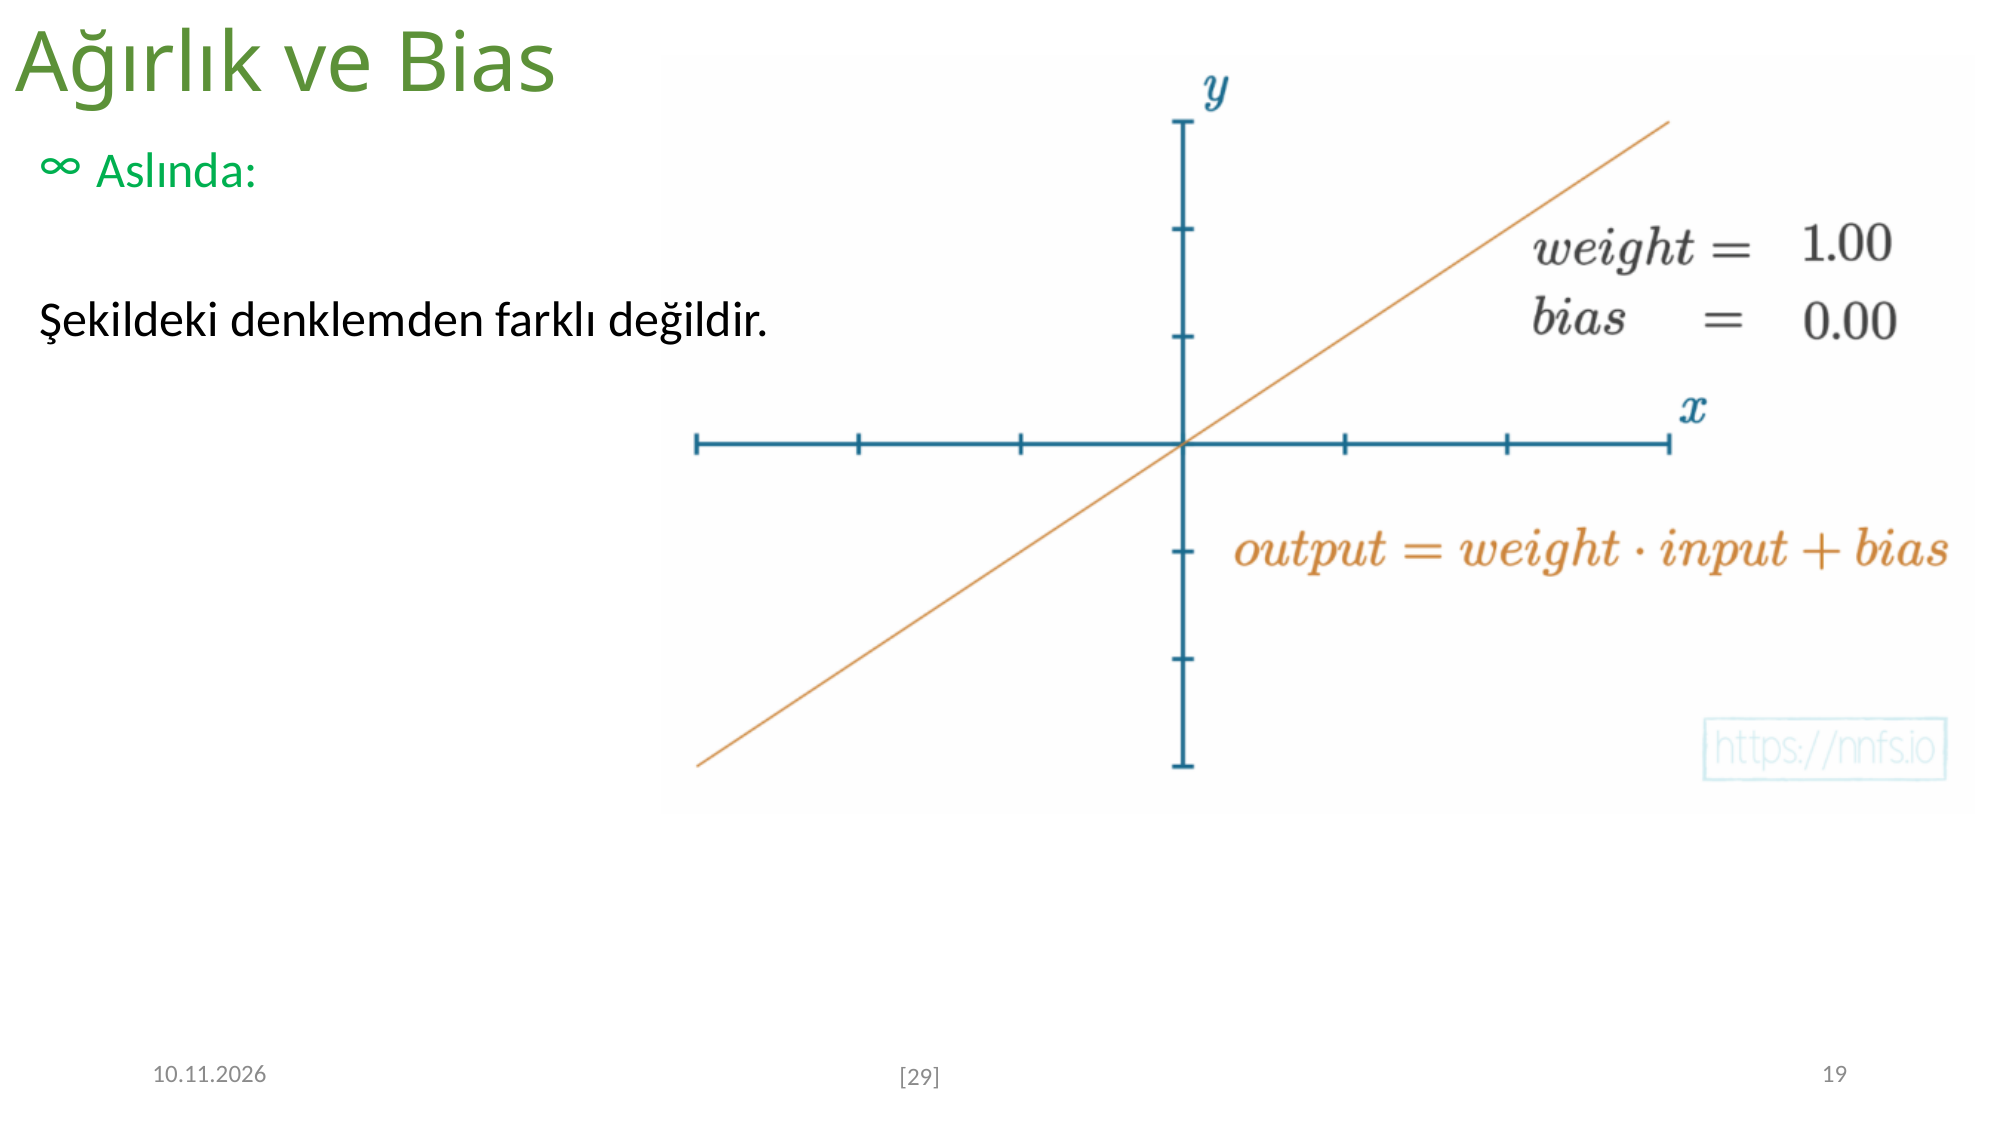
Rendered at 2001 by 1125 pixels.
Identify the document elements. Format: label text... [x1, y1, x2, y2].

slide_number 19 [1412, 1042, 1863, 1103]
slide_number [137, 1042, 588, 1103]
title Ağırlık ve Bias [0, 0, 1346, 117]
picture [661, 55, 1976, 815]
text_box [29] [884, 1045, 1086, 1106]
